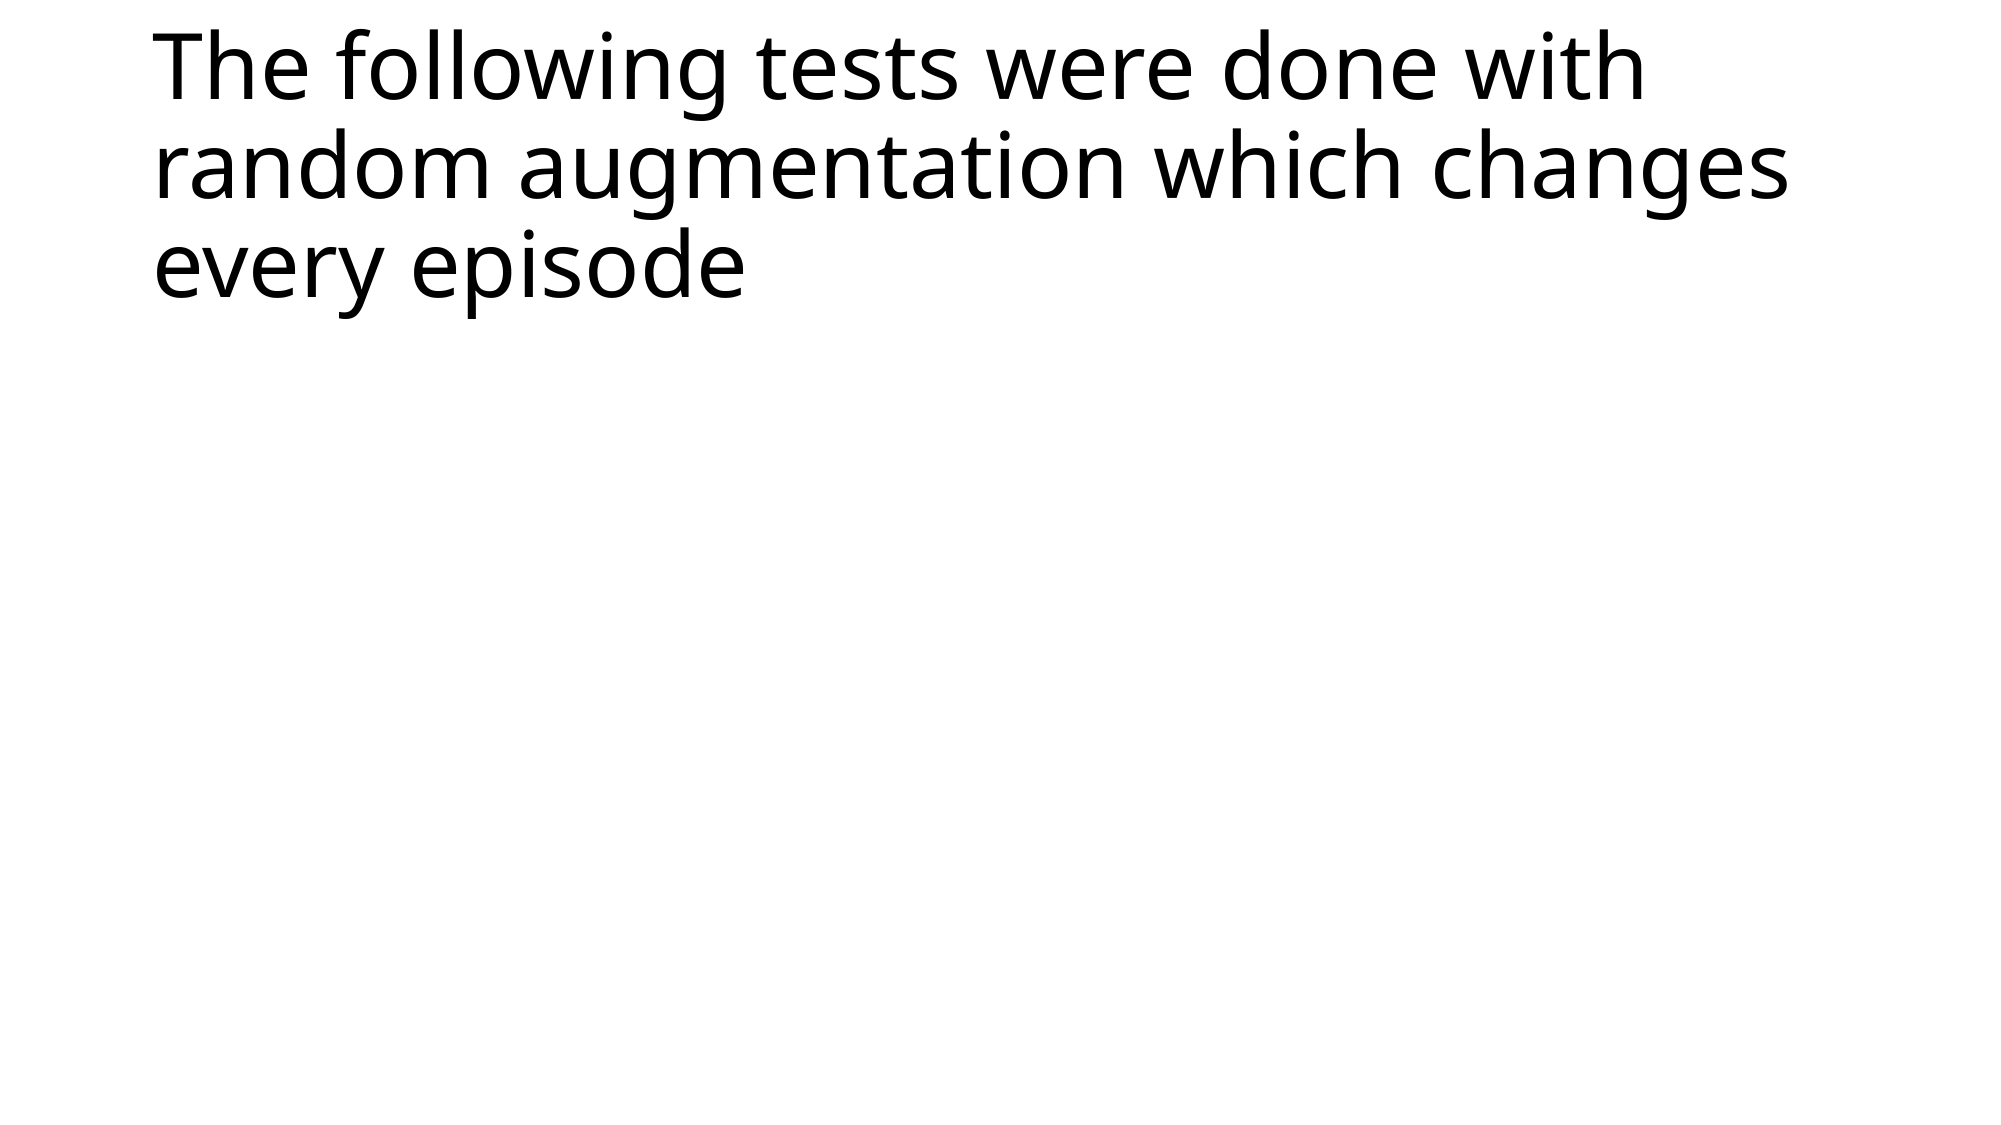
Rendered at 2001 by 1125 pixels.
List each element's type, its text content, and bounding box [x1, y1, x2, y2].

title The following tests were done with random augmentation which changes every episode [137, 59, 1863, 278]
